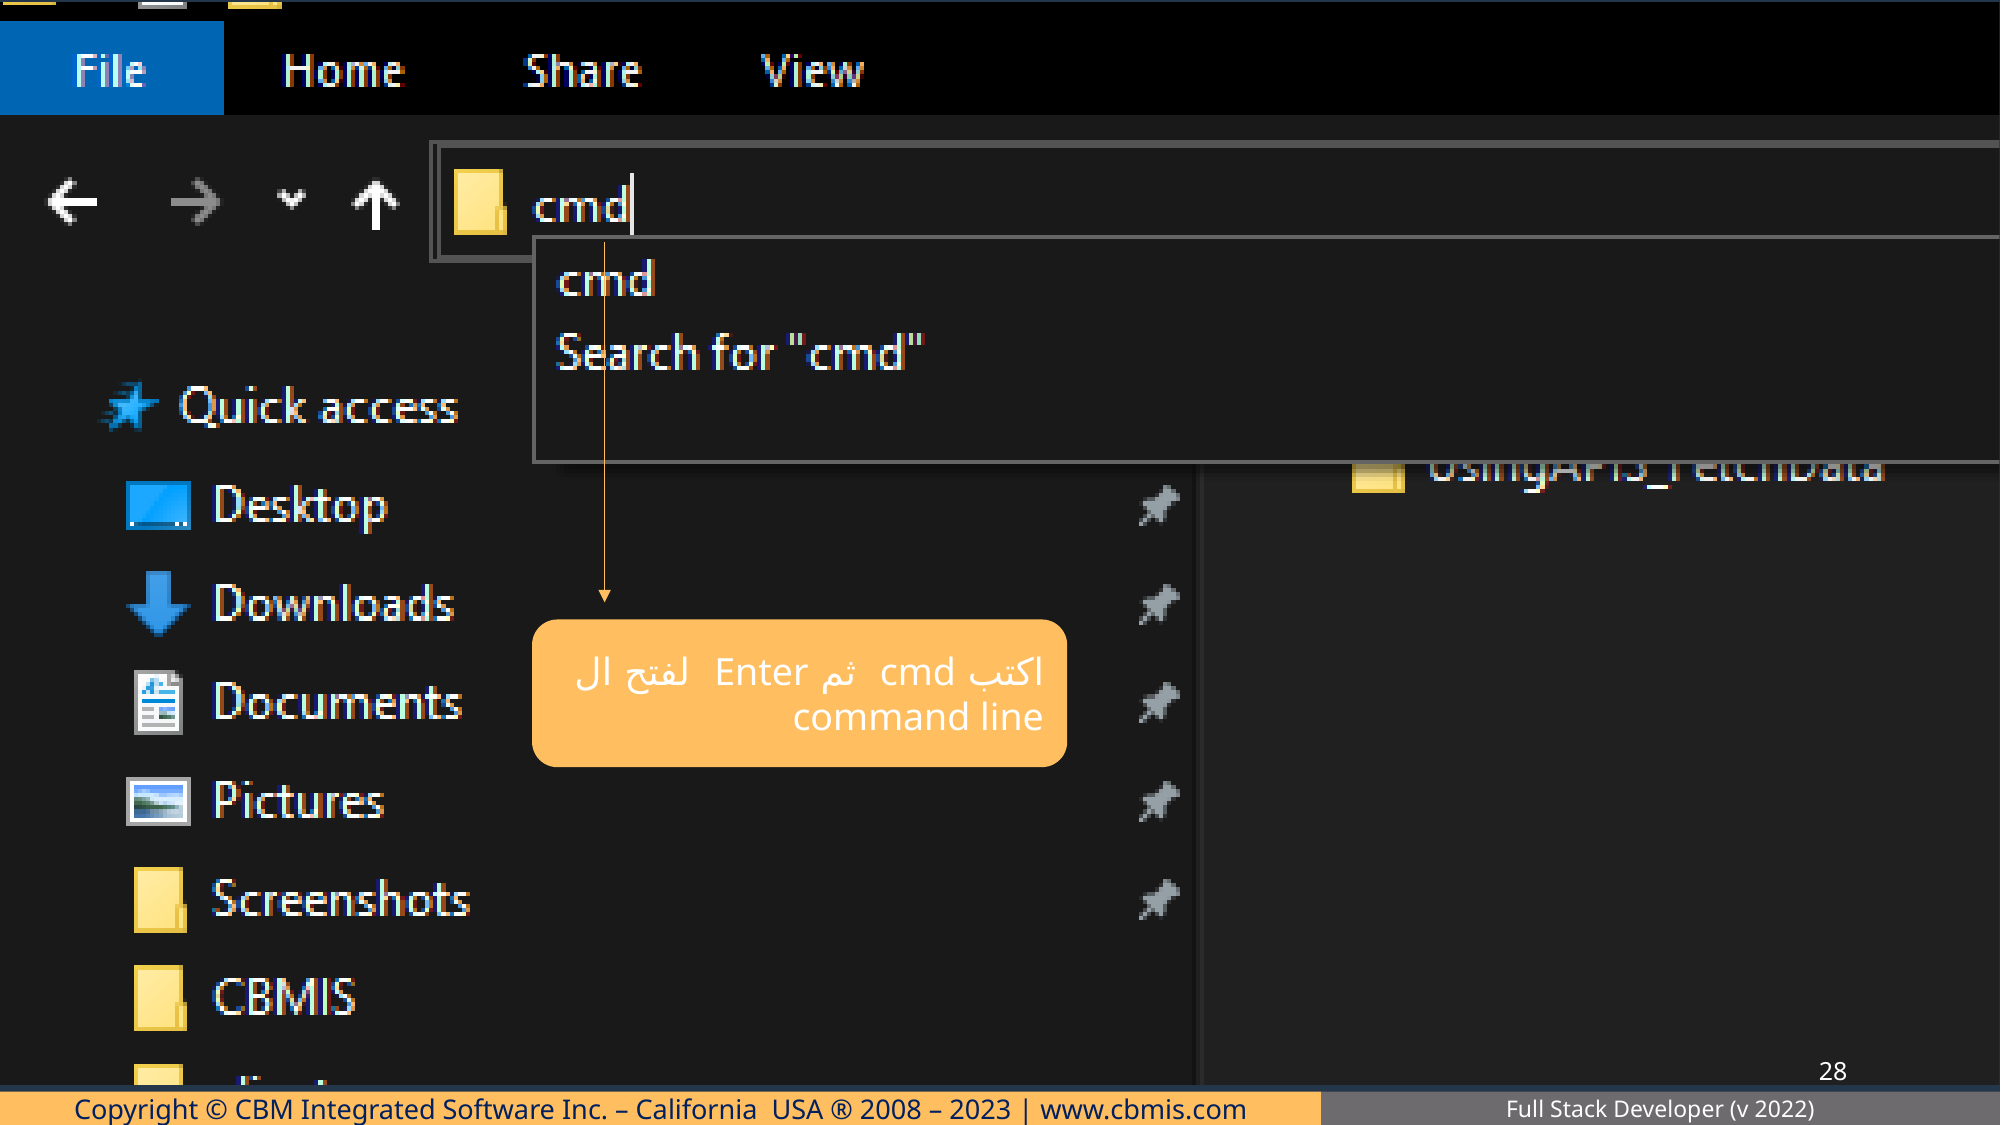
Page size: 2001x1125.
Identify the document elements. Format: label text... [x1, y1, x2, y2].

picture [0, 1, 2000, 1085]
slide_number 28 [1412, 1085, 1863, 1103]
